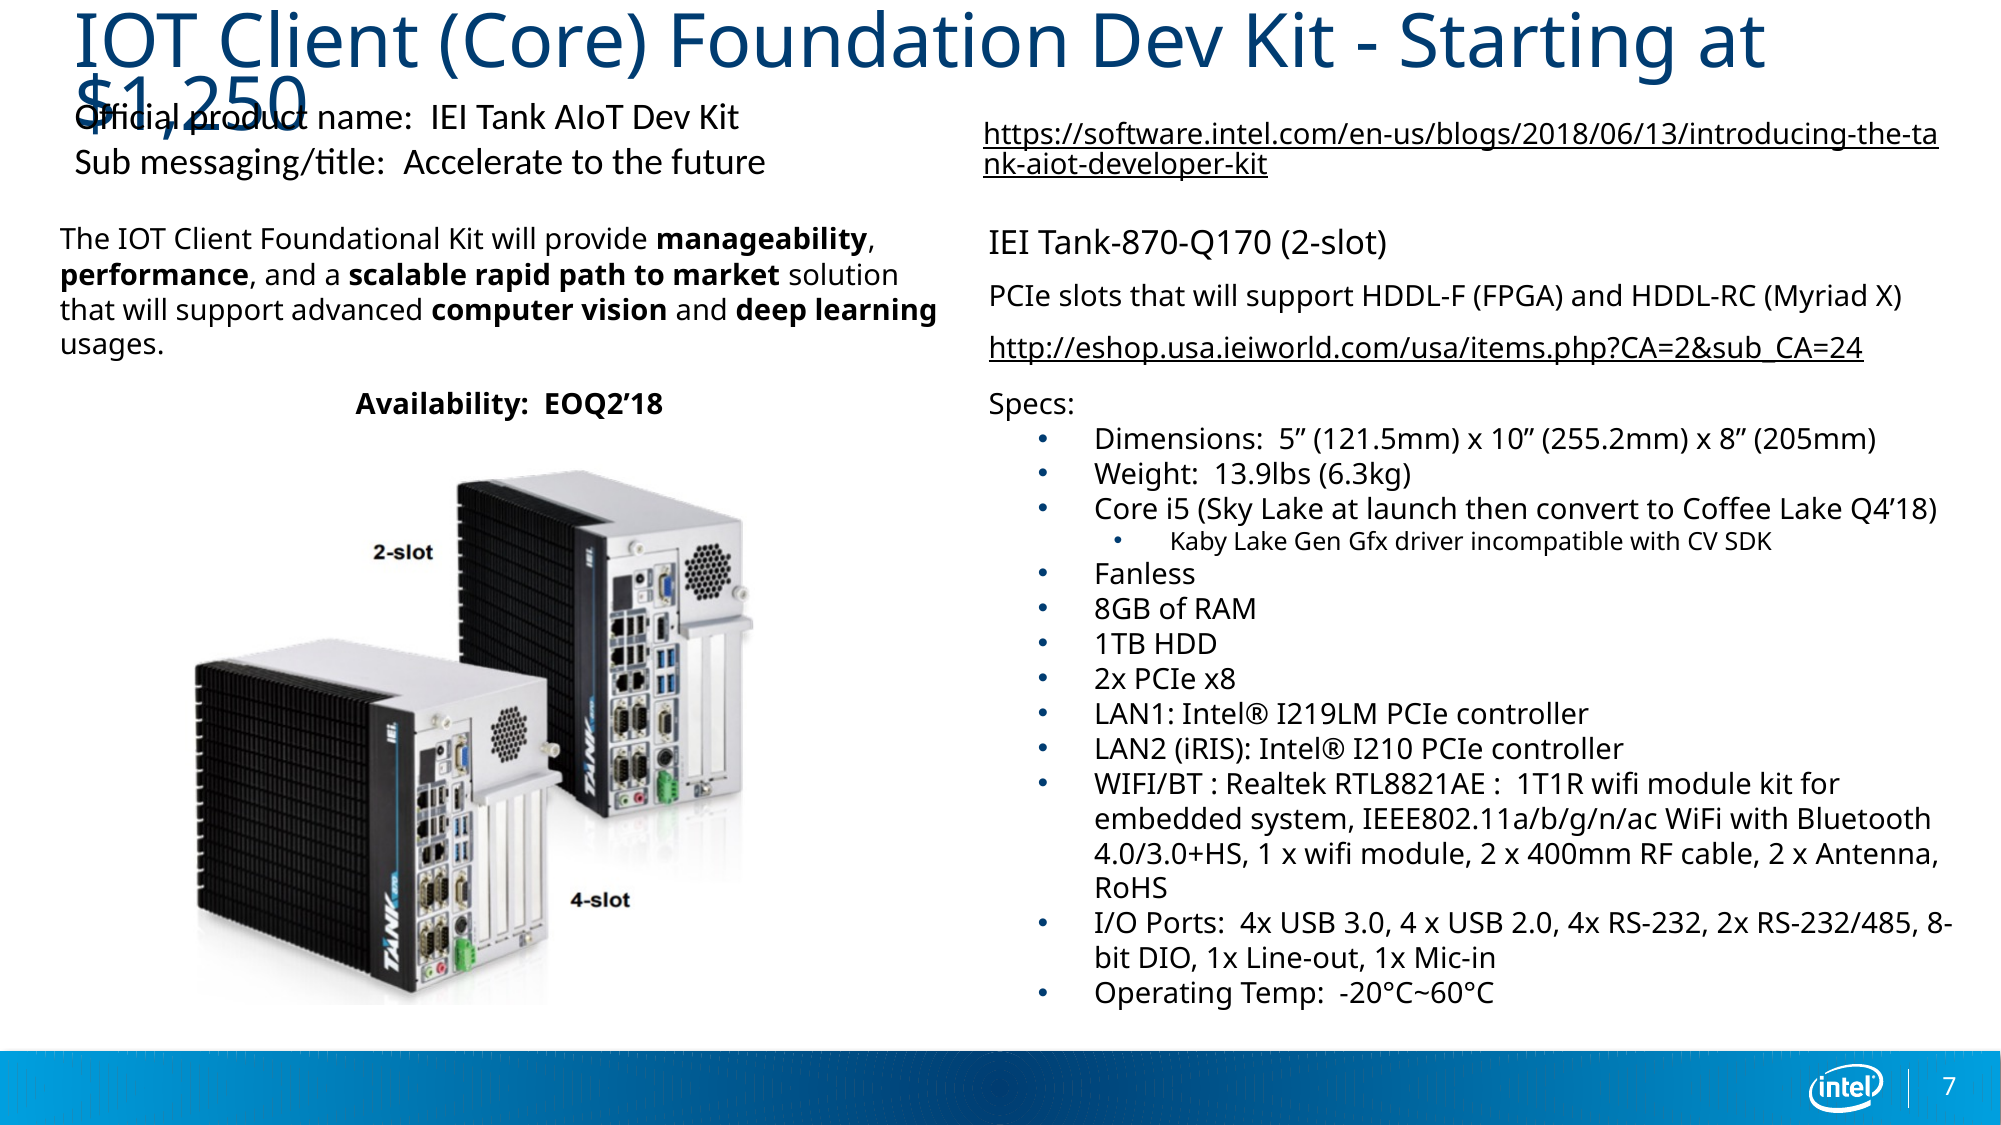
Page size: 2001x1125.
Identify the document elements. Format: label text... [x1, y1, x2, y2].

text_box https://software.intel.com/en-us/blogs/2018/06/13/introducing-the-tank-aiot-developer-kit [968, 108, 1969, 198]
title IOT Client (Core) Foundation Dev Kit - Starting at $1,250 [59, 9, 2000, 157]
slide_number 7 [1898, 1062, 2000, 1119]
text_box Official product name: IEI Tank AIoT Dev Kit Sub messaging/title: Accelerate to the future [59, 84, 1060, 190]
picture [184, 460, 759, 1005]
text_box The IOT Client Foundational Kit will provide manageability, performance, and a scalable rapid path to market solution that will support advanced computer vision and deep learning usages. Availability: EOQ2’18 [59, 220, 960, 421]
list IEI Tank-870-Q170 (2-slot) PCIe slots that will support HDDL-F (FPGA) and HDDL-RC (Myriad X) http://eshop.usa.ieiworld.com/usa/items.php?CA=2&sub_CA=24 Specs: Dimensions: 5” (121.5mm) x 10” (255.2mm) x 8” (205mm) Weight: 13.9lbs (6.3kg) Core i5 (Sky Lake at launch then convert to Coffee Lake Q4’18) Kaby Lake Gen Gfx driver incompatible with CV SDK Fanless 8GB of RAM 1TB HDD 2x PCIe x8 LAN1: Intel® I219LM PCIe controller LAN2 (iRIS): Intel® I210 PCIe controller WIFI/BT : Realtek RTL8821AE : 1T1R wifi module kit for embedded system, IEEE802.11a/b/g/n/ac WiFi with Bluetooth 4.0/3.0+HS, 1 x wifi module, 2 x 400mm RF cable, 2 x Antenna, RoHS I/O Ports: 4x USB 3.0, 4 x USB 2.0, 4x RS-232, 2x RS-232/485, 8-bit DIO, 1x Line-out, 1x Mic-in Operating Temp: -20°C~60°C [988, 220, 1982, 1010]
